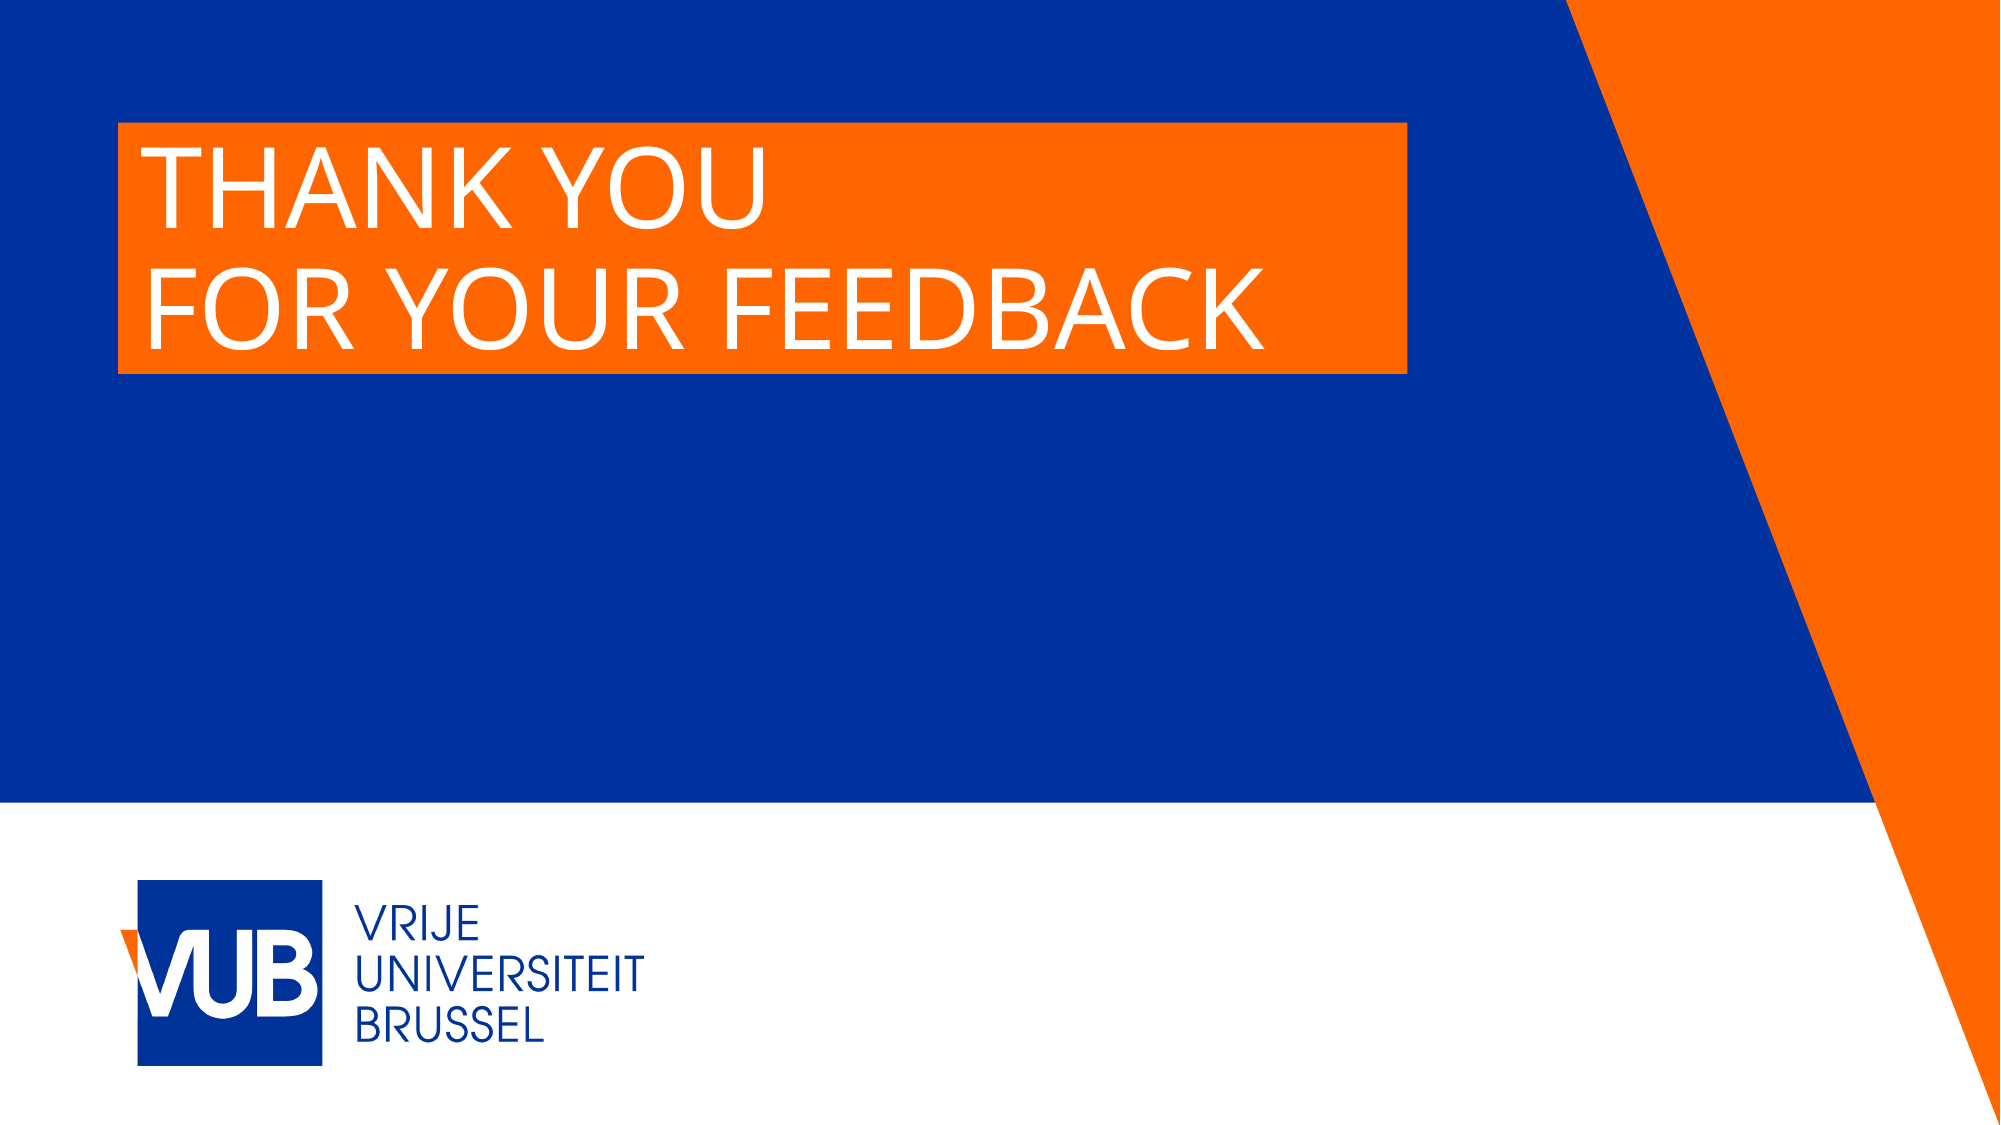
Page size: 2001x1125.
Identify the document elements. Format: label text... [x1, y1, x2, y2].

picture [120, 880, 644, 1066]
title Thank you for youR feedback [118, 122, 1408, 374]
